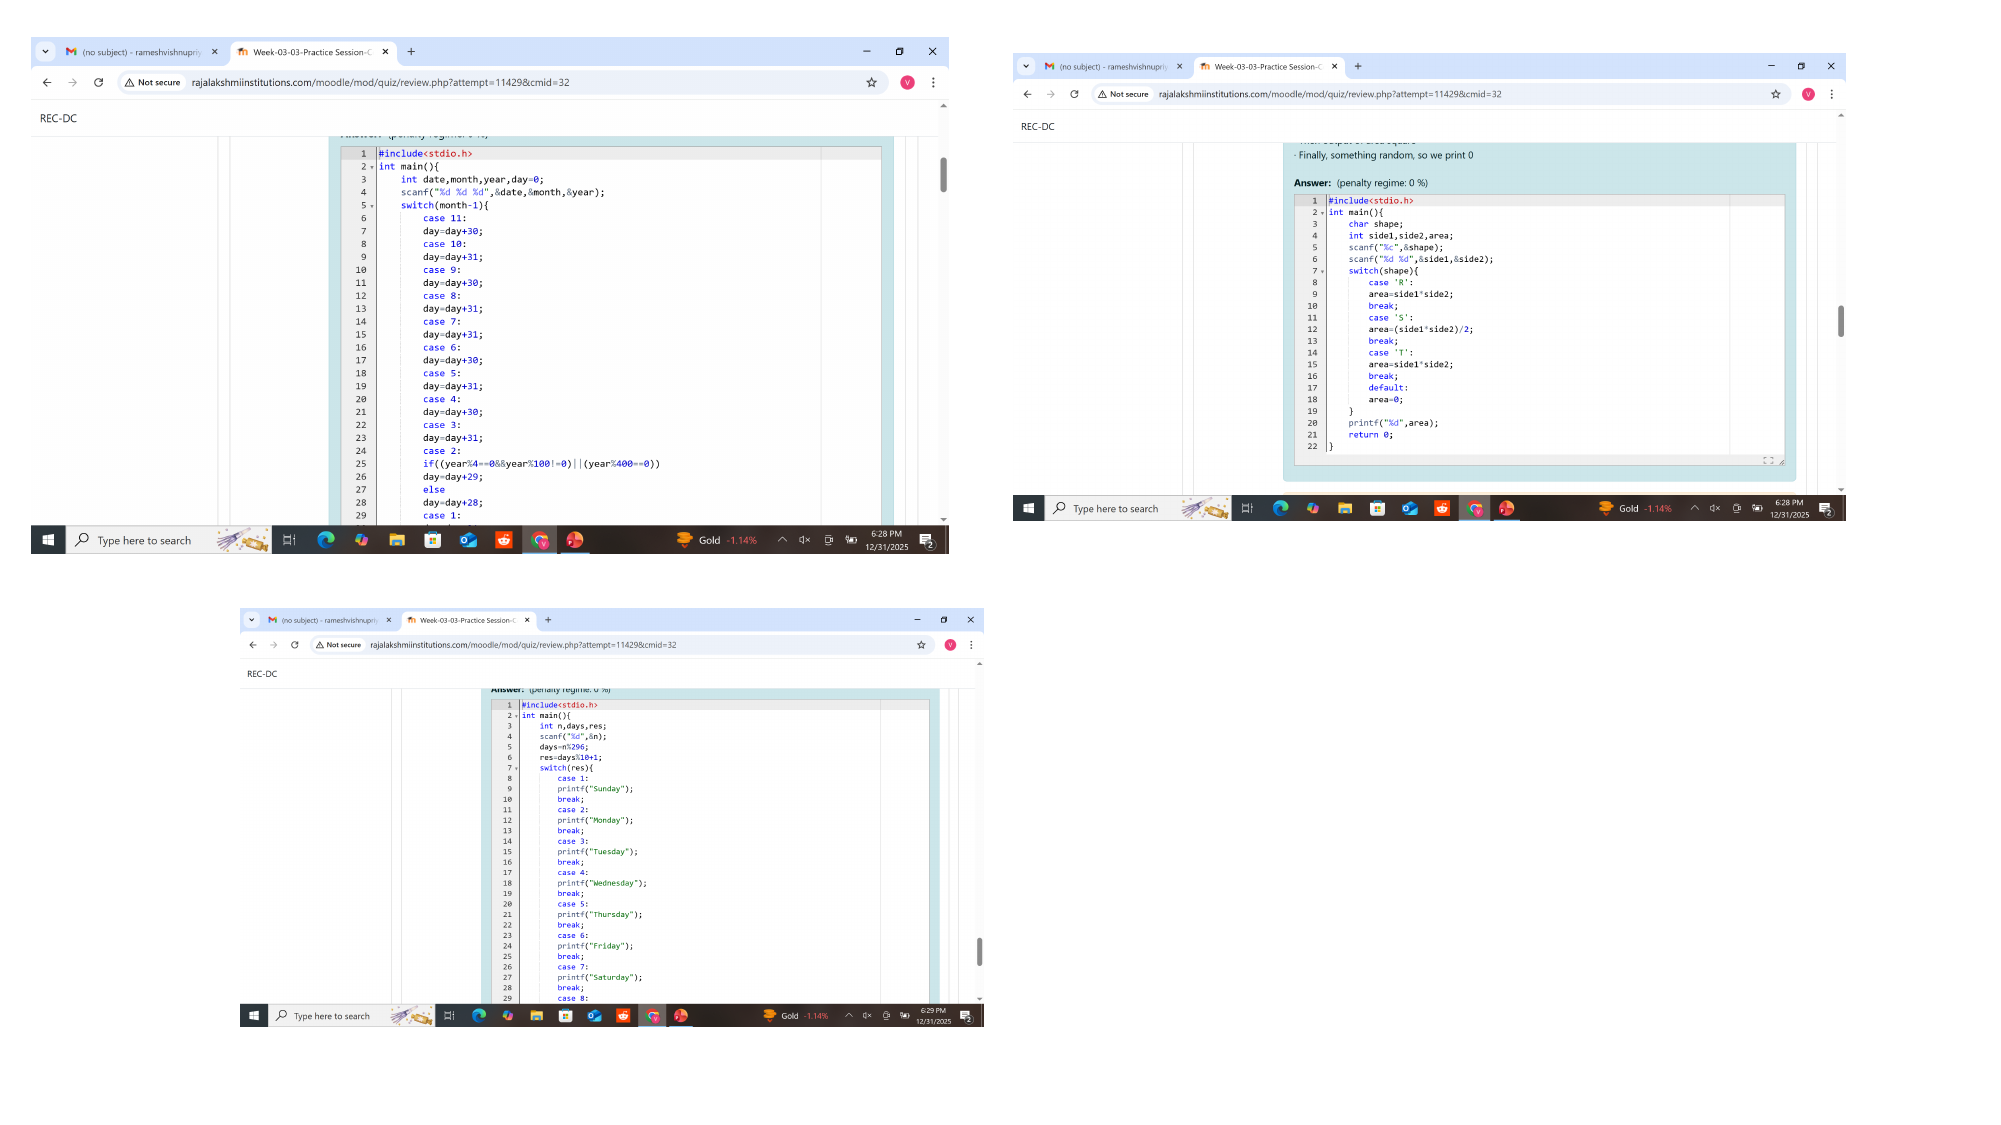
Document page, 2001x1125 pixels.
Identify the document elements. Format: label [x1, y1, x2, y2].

picture [31, 37, 949, 554]
picture [240, 608, 984, 1027]
picture [1013, 53, 1846, 522]
